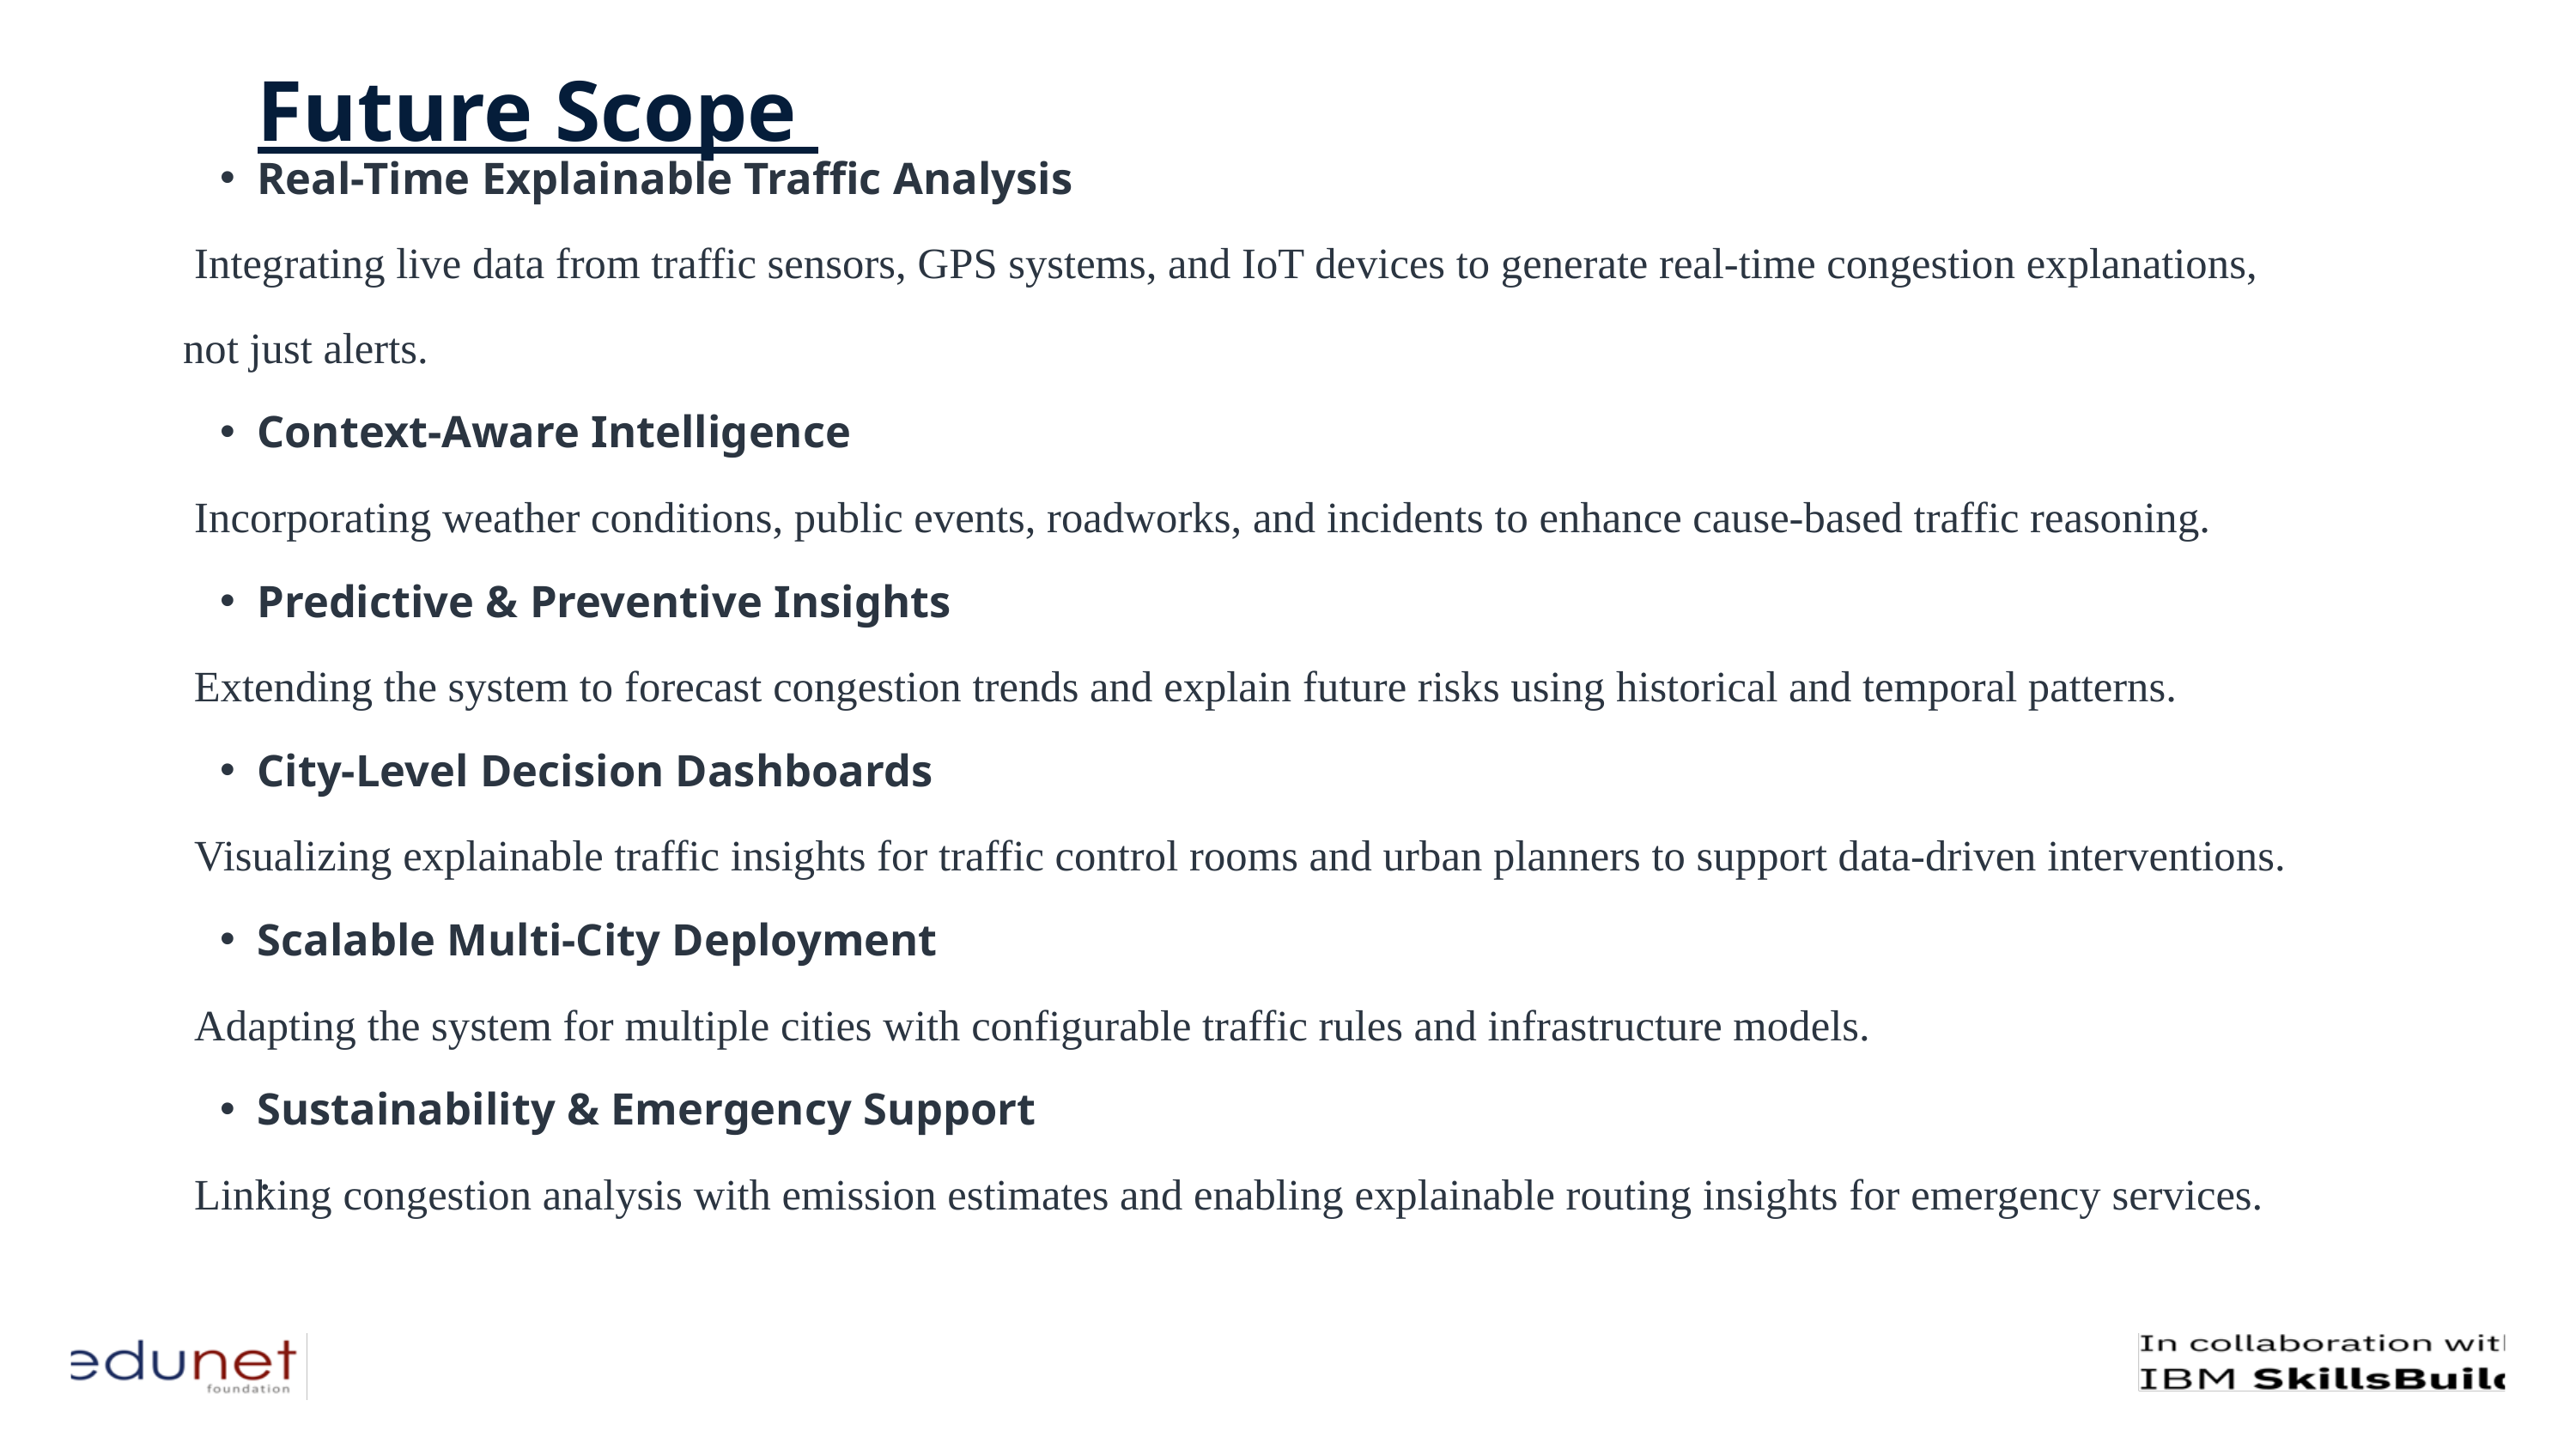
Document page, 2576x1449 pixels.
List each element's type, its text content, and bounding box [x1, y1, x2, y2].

text_box · [257, 1117, 1836, 1215]
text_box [70, 1333, 2506, 1400]
text_box Real-Time Explainable Traffic Analysis Integrating live data from traffic sensors, GPS systems, and IoT devices to generate real-time congestion explanations, not just alerts. Context-Aware Intelligence Incorporating weather conditions, public events, roadworks, and incidents to enhance cause-based traffic reasoning. Predictive & Preventive Insights Extending the system to forecast congestion trends and explain future risks using historical and temporal patterns. City-Level Decision Dashboards Visualizing explainable traffic insights for traffic control rooms and urban planners to support data-driven interventions. Scalable Multi-City Deployment Adapting the system for multiple cities with configurable traffic rules and infrastructure models. Sustainability & Emergency Support Linking congestion analysis with emission estimates and enabling explainable routing insights for emergency services. [183, 118, 2322, 1304]
text_box Future Scope [257, 0, 1619, 118]
